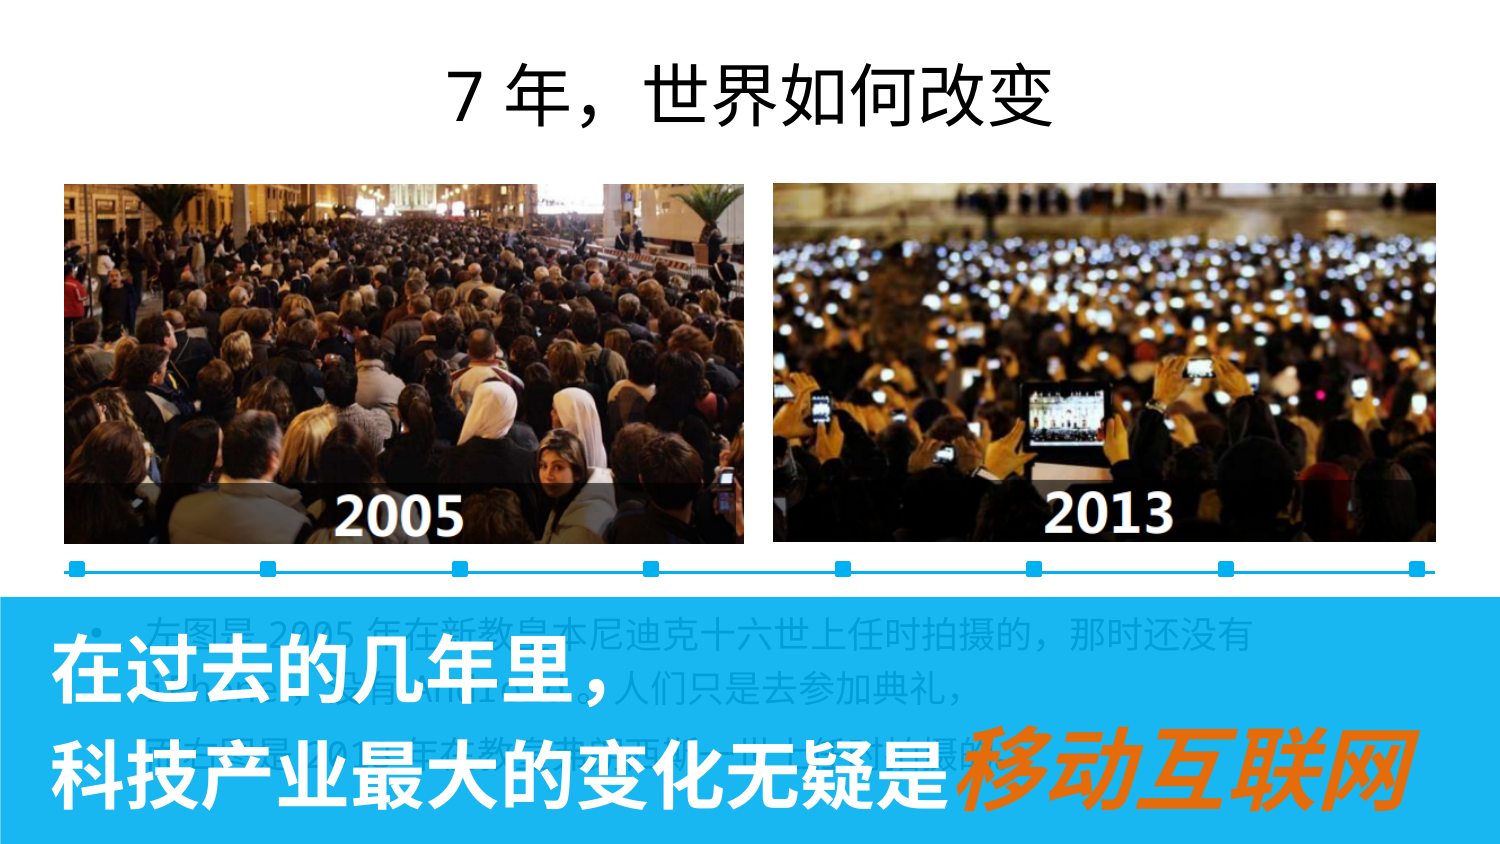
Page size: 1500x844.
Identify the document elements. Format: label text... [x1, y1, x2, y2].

picture [773, 183, 1436, 543]
text_box 在过去的几年里， 科技产业最大的变化无疑是移动互联网 [0, 595, 1500, 844]
title 7年，世界如何改变 [75, 33, 1425, 151]
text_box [63, 563, 1436, 576]
picture [63, 183, 744, 544]
